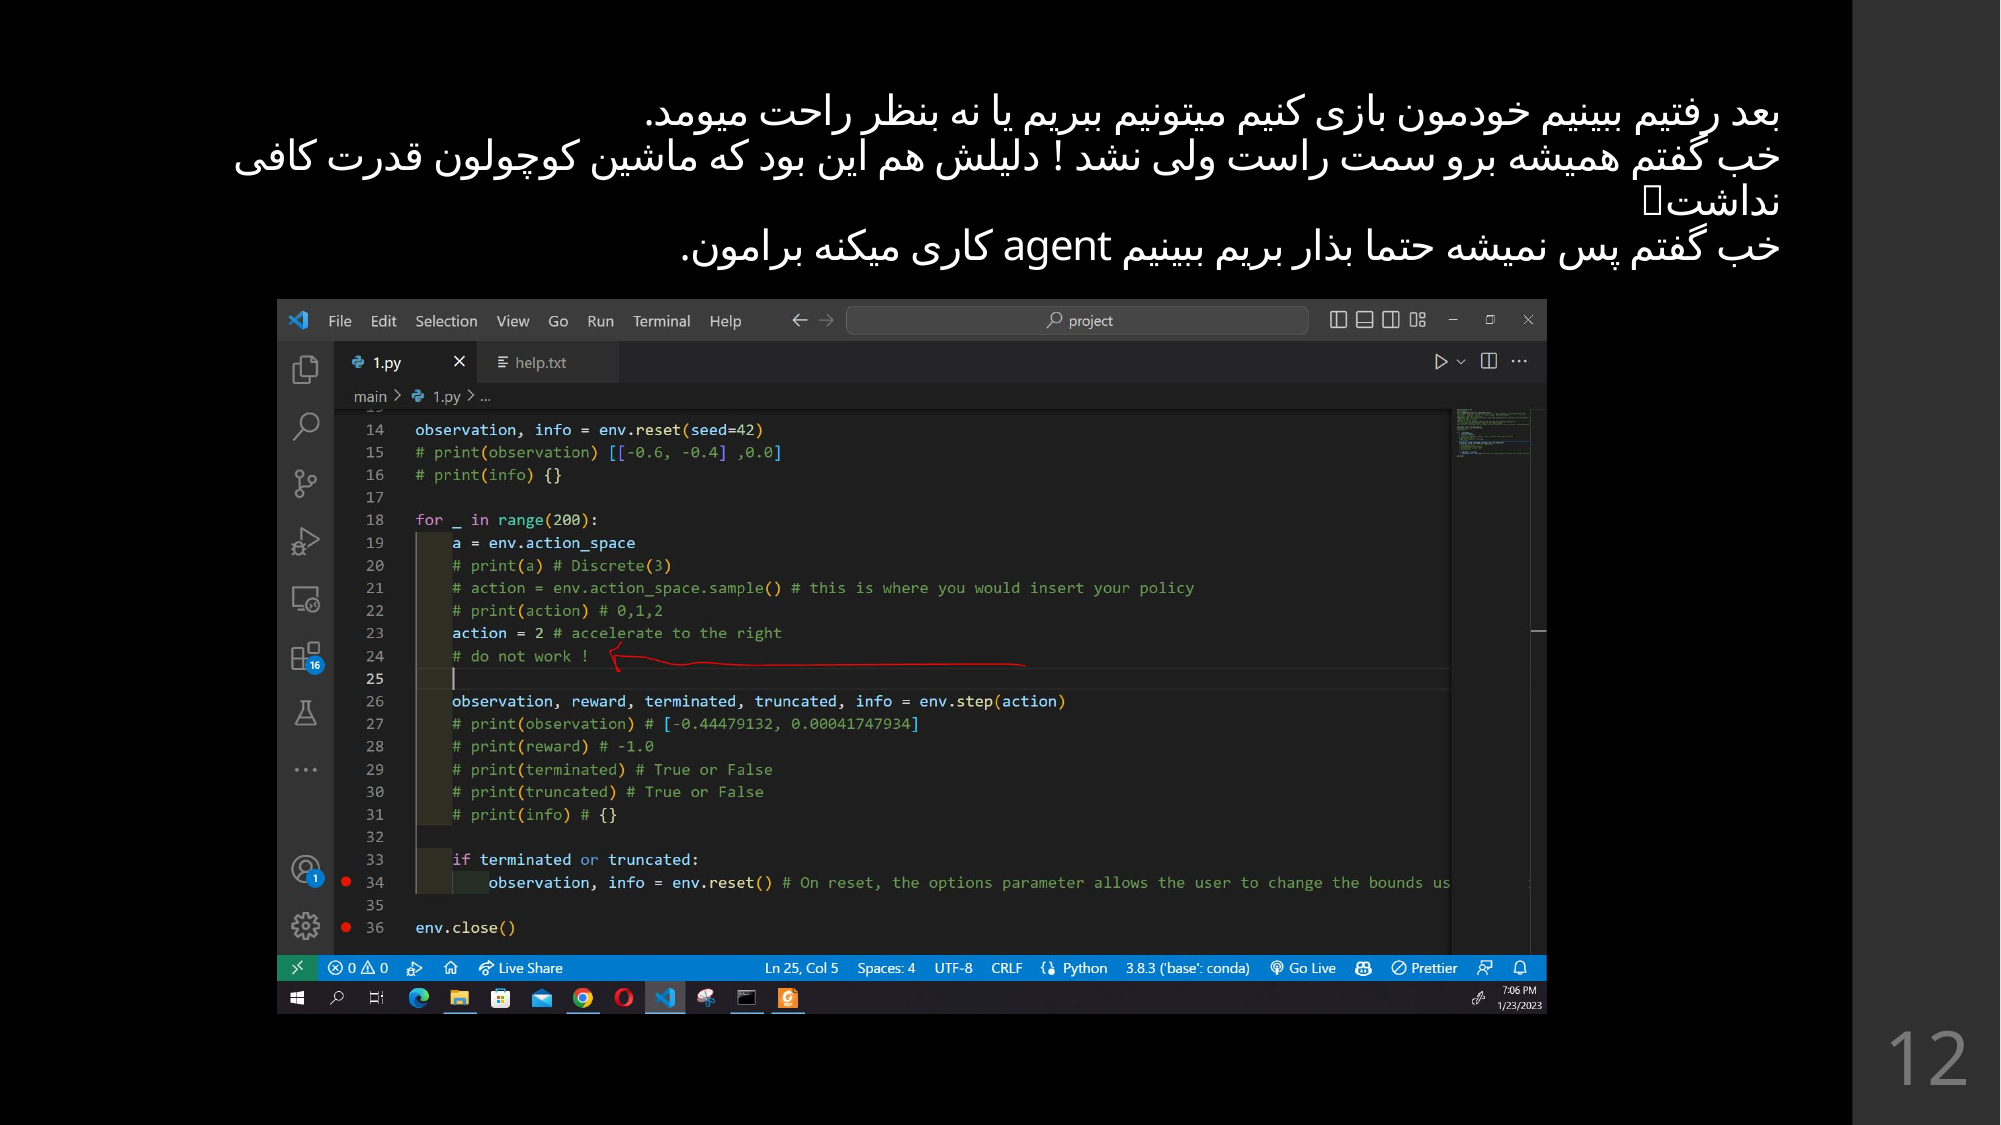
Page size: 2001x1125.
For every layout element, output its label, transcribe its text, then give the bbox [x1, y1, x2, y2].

slide_number 12 [1852, 1012, 2000, 1110]
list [277, 299, 1547, 1015]
title بعد رفتیم ببینیم خودمون بازی کنیم میتونیم ببریم یا نه بنظر راحت میومد. خب گفتم همیشه برو سمت راست ولی نشد ! دلیلش هم این بود که ماشین کوچولون قدرت کافی نداشت خب گفتم پس نمیشه حتما بذار بریم ببینیم agent کاری میکنه برامون. [206, 60, 1797, 278]
